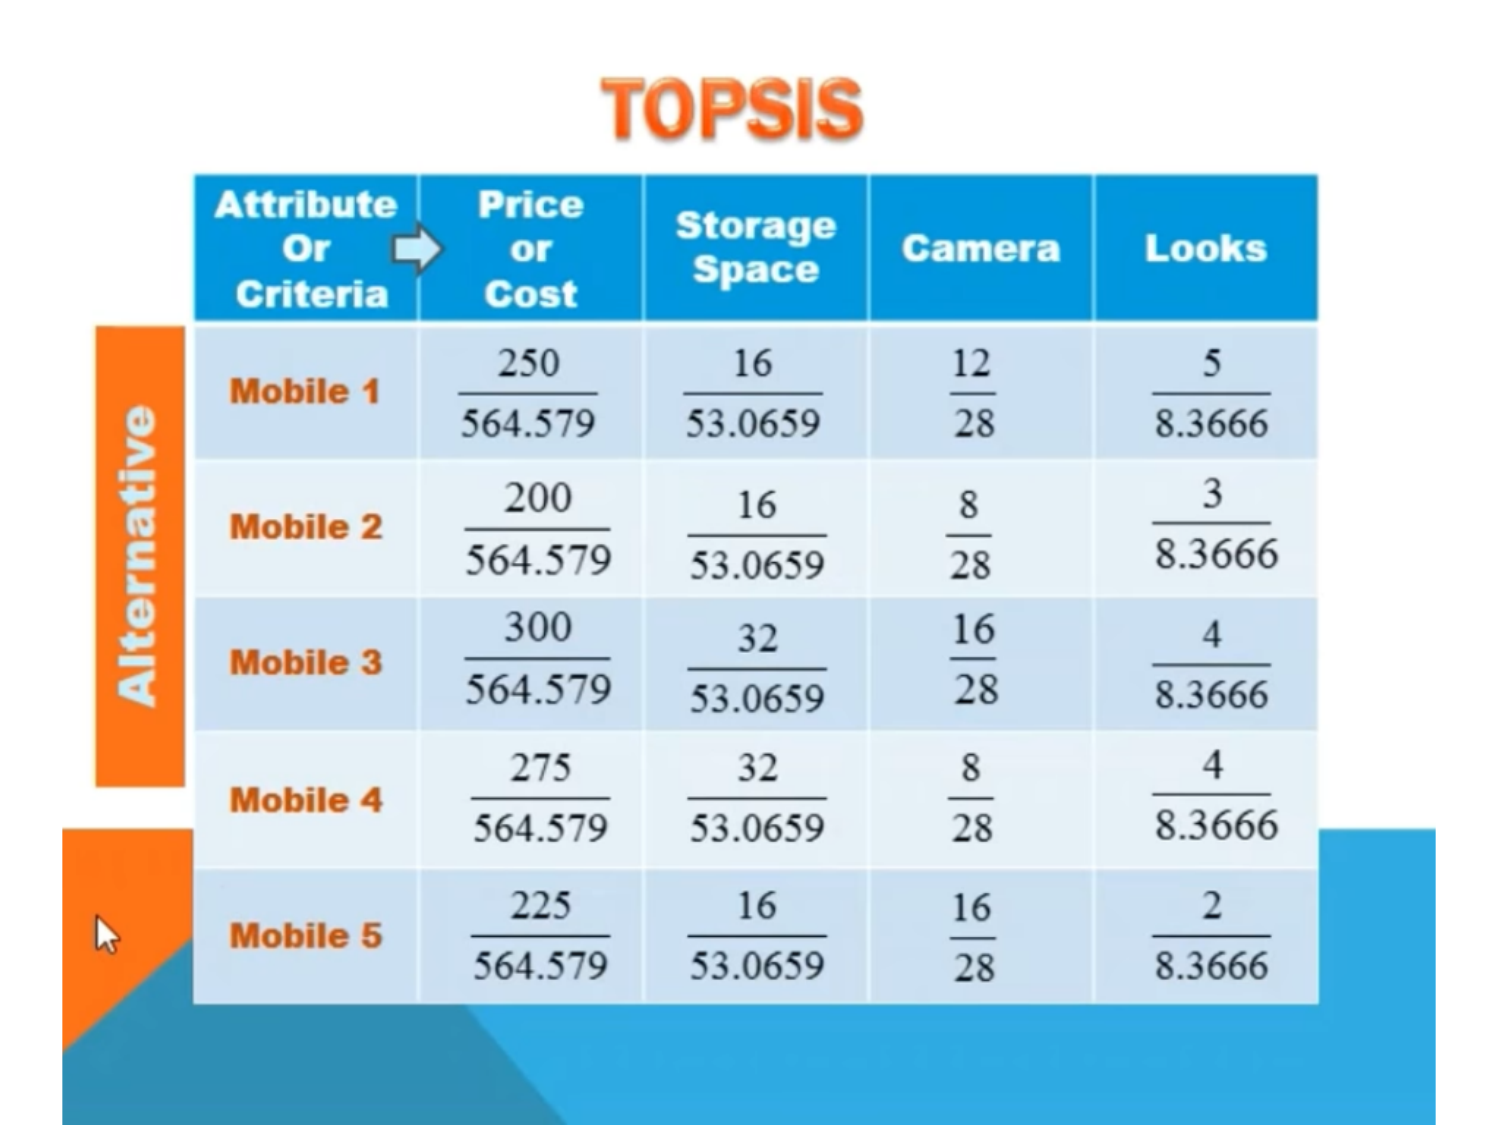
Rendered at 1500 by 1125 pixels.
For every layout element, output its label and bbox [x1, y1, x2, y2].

list [62, 0, 1437, 1125]
